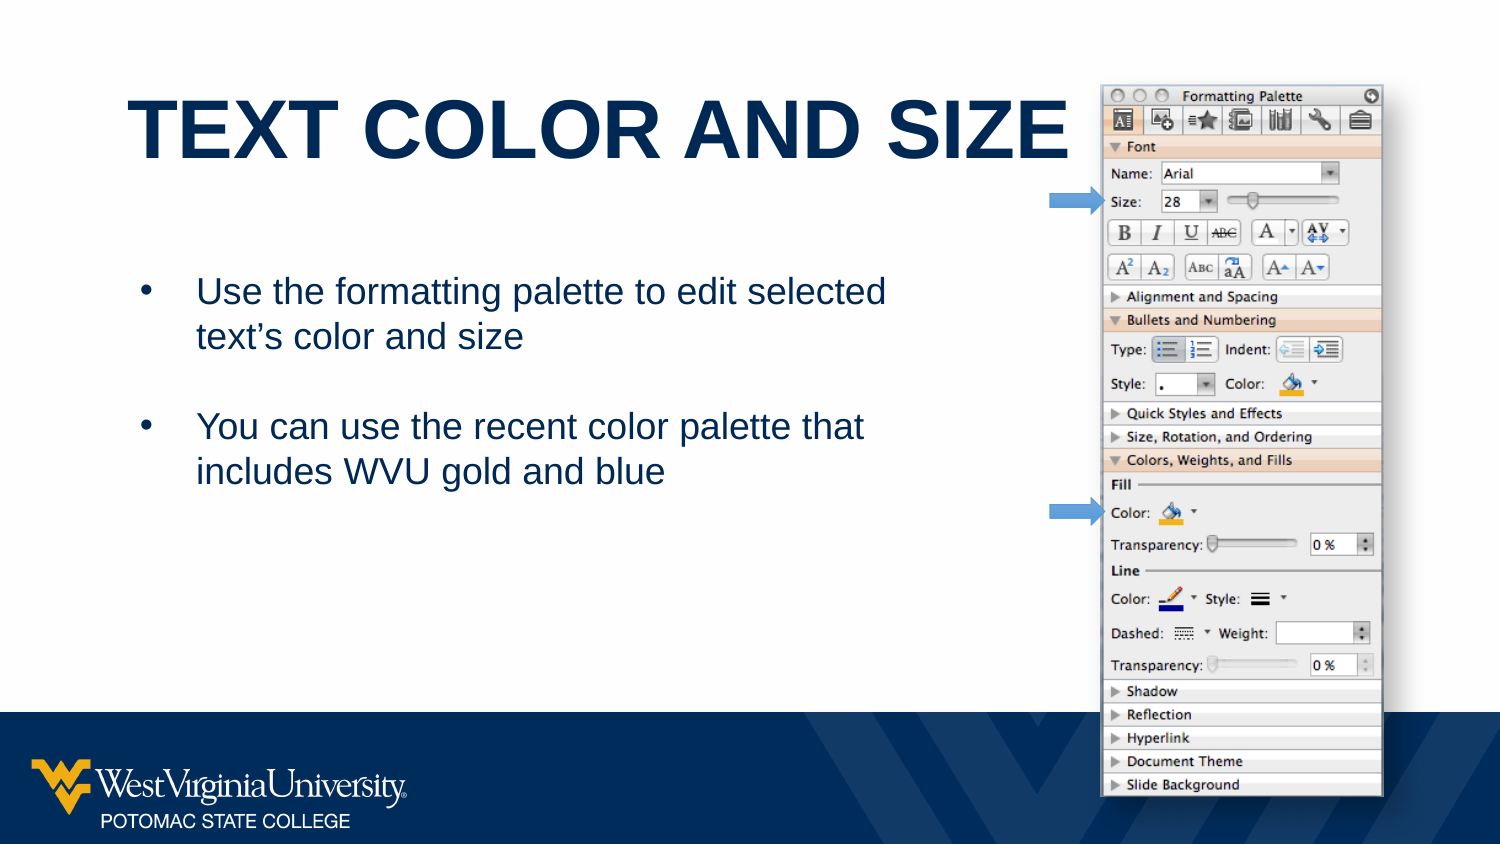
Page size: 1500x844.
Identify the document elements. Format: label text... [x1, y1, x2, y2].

text_box [1049, 185, 1099, 216]
text_box [1049, 496, 1099, 527]
text_box Use the formatting palette to edit selected text’s color and size You can use the recent color palette that includes WVU gold and blue [125, 259, 925, 560]
text_box TEXT COLOR AND SIZE [112, 68, 1125, 183]
picture [0, 0, 1500, 844]
